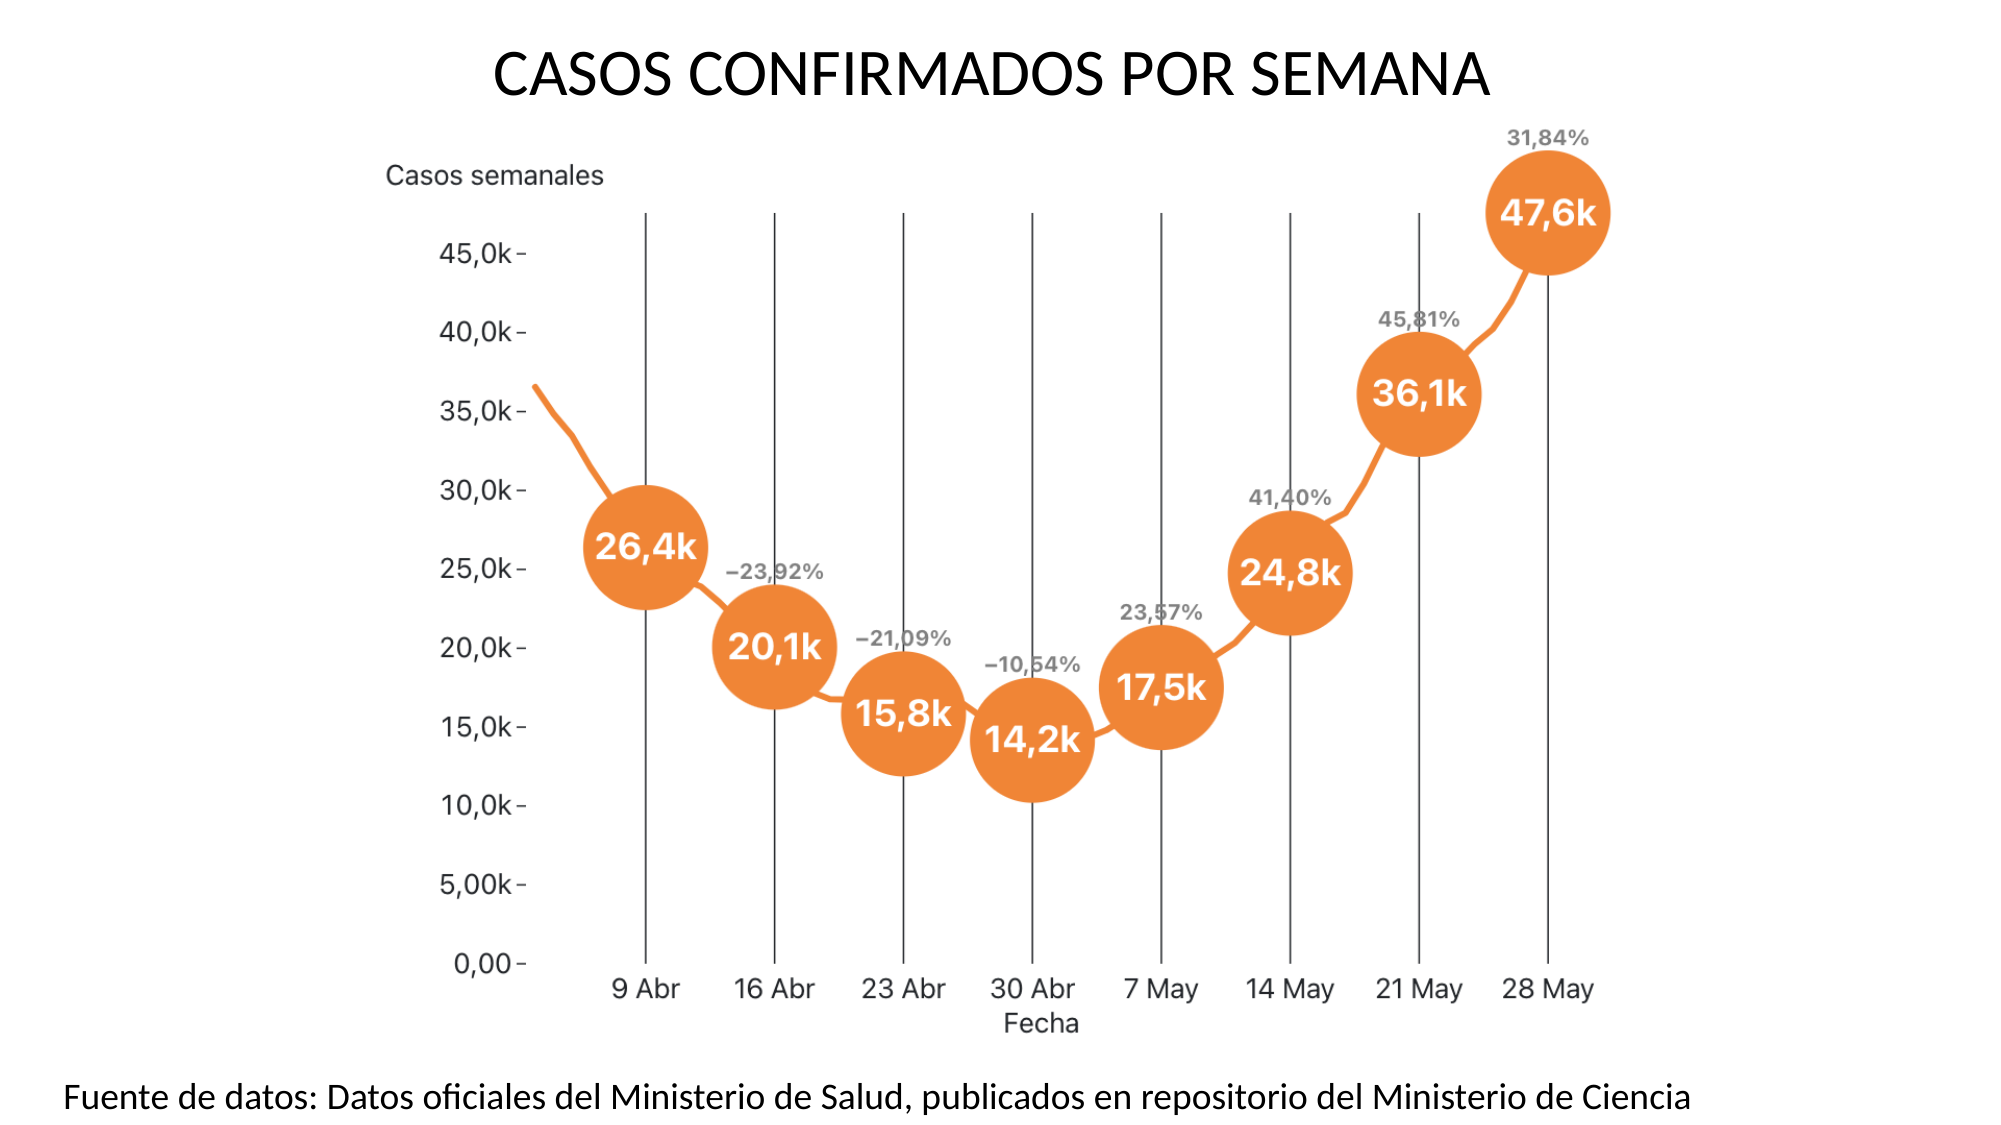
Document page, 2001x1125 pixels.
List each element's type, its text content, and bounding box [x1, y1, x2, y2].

text_box CASOS CONFIRMADOS POR SEMANA [430, 20, 1569, 116]
picture [376, 116, 1624, 1042]
